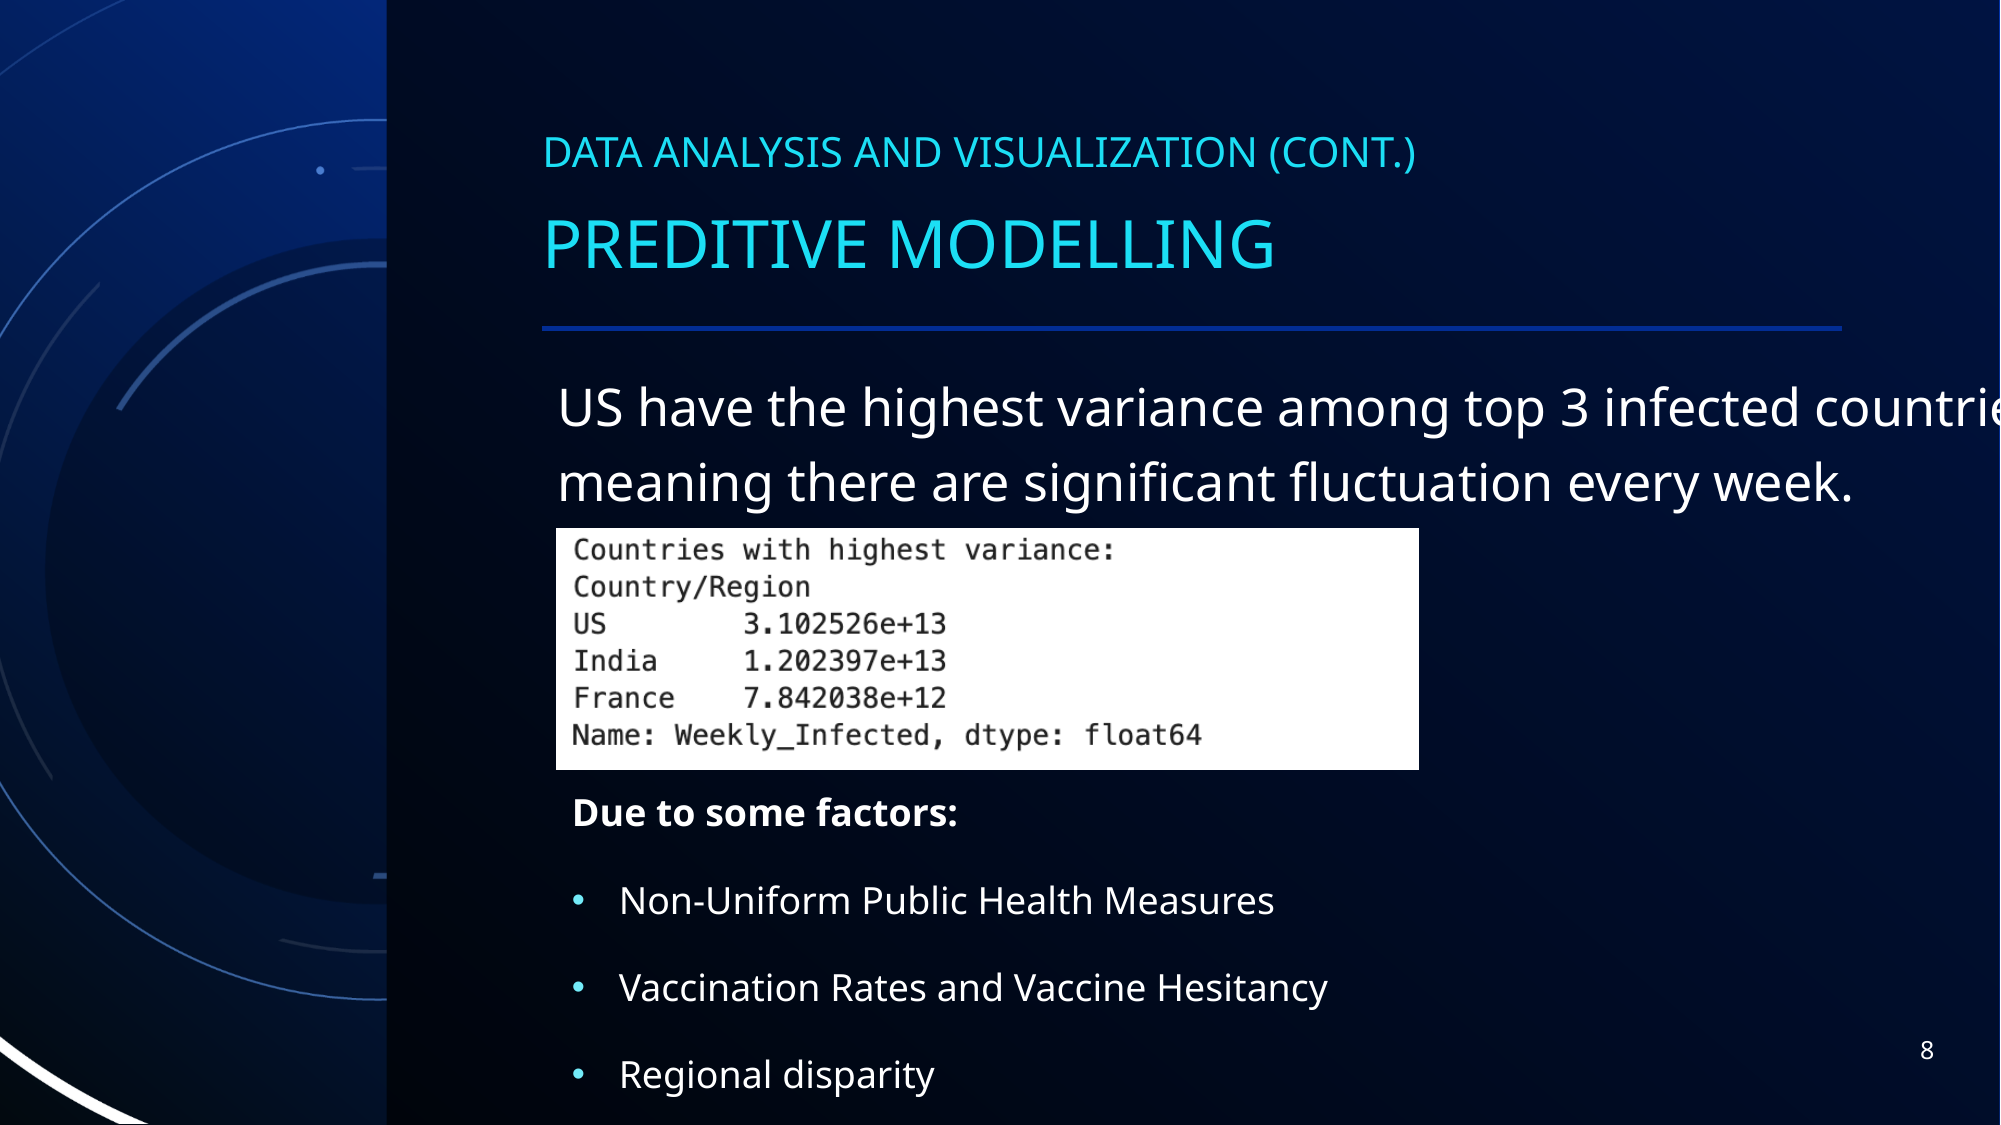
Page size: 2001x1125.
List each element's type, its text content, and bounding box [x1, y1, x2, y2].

list US have the highest variance among top 3 infected countries meaning there are significant fluctuation every week. [542, 354, 2000, 768]
title PREDITIVE MODELLING [542, 230, 1760, 291]
text_box Due to some factors: Non-Uniform Public Health Measures Vaccination Rates and Vaccine Hesitancy Regional disparity [556, 772, 2000, 1125]
picture [556, 528, 1419, 770]
picture [0, 0, 387, 1124]
text_box Data Analysis and visualization (cont.) [542, 0, 2000, 230]
